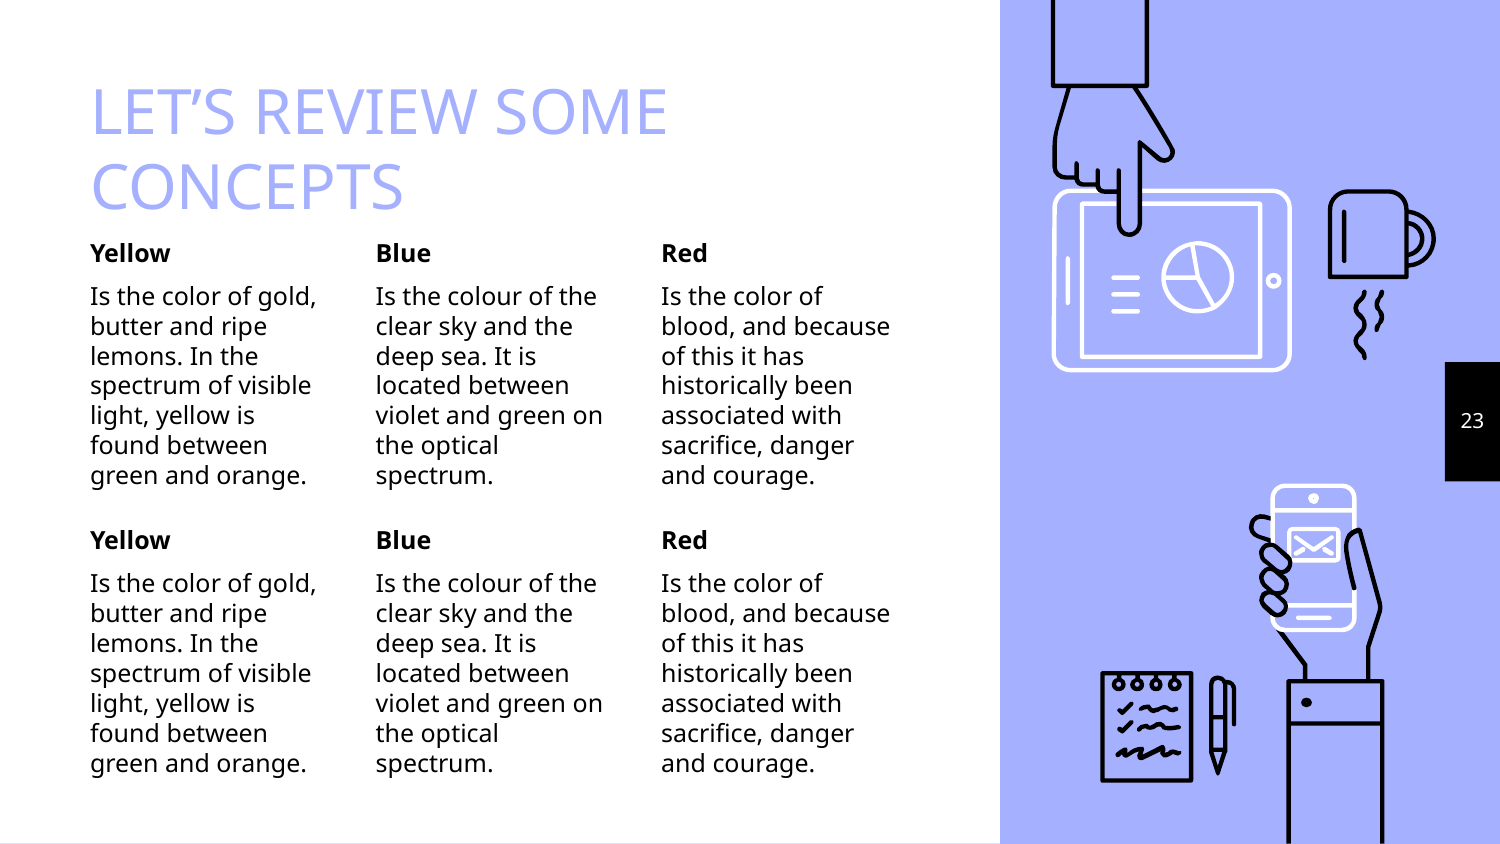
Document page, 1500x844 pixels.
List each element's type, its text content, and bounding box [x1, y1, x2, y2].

list Red Is the color of blood, and because of this it has historically been associated with sacrifice, danger and courage. [646, 510, 918, 795]
list Yellow Is the color of gold, butter and ripe lemons. In the spectrum of visible light, yellow is found between green and orange. [75, 510, 347, 795]
list Blue Is the colour of the clear sky and the deep sea. It is located between violet and green on the optical spectrum. [360, 222, 633, 508]
title LET’S REVIEW SOME CONCEPTS [75, 96, 918, 237]
list Blue Is the colour of the clear sky and the deep sea. It is located between violet and green on the optical spectrum. [360, 510, 633, 795]
list Red Is the color of blood, and because of this it has historically been associated with sacrifice, danger and courage. [646, 222, 918, 508]
list Yellow Is the color of gold, butter and ripe lemons. In the spectrum of visible light, yellow is found between green and orange. [75, 222, 347, 508]
slide_number 23 [1444, 362, 1500, 482]
